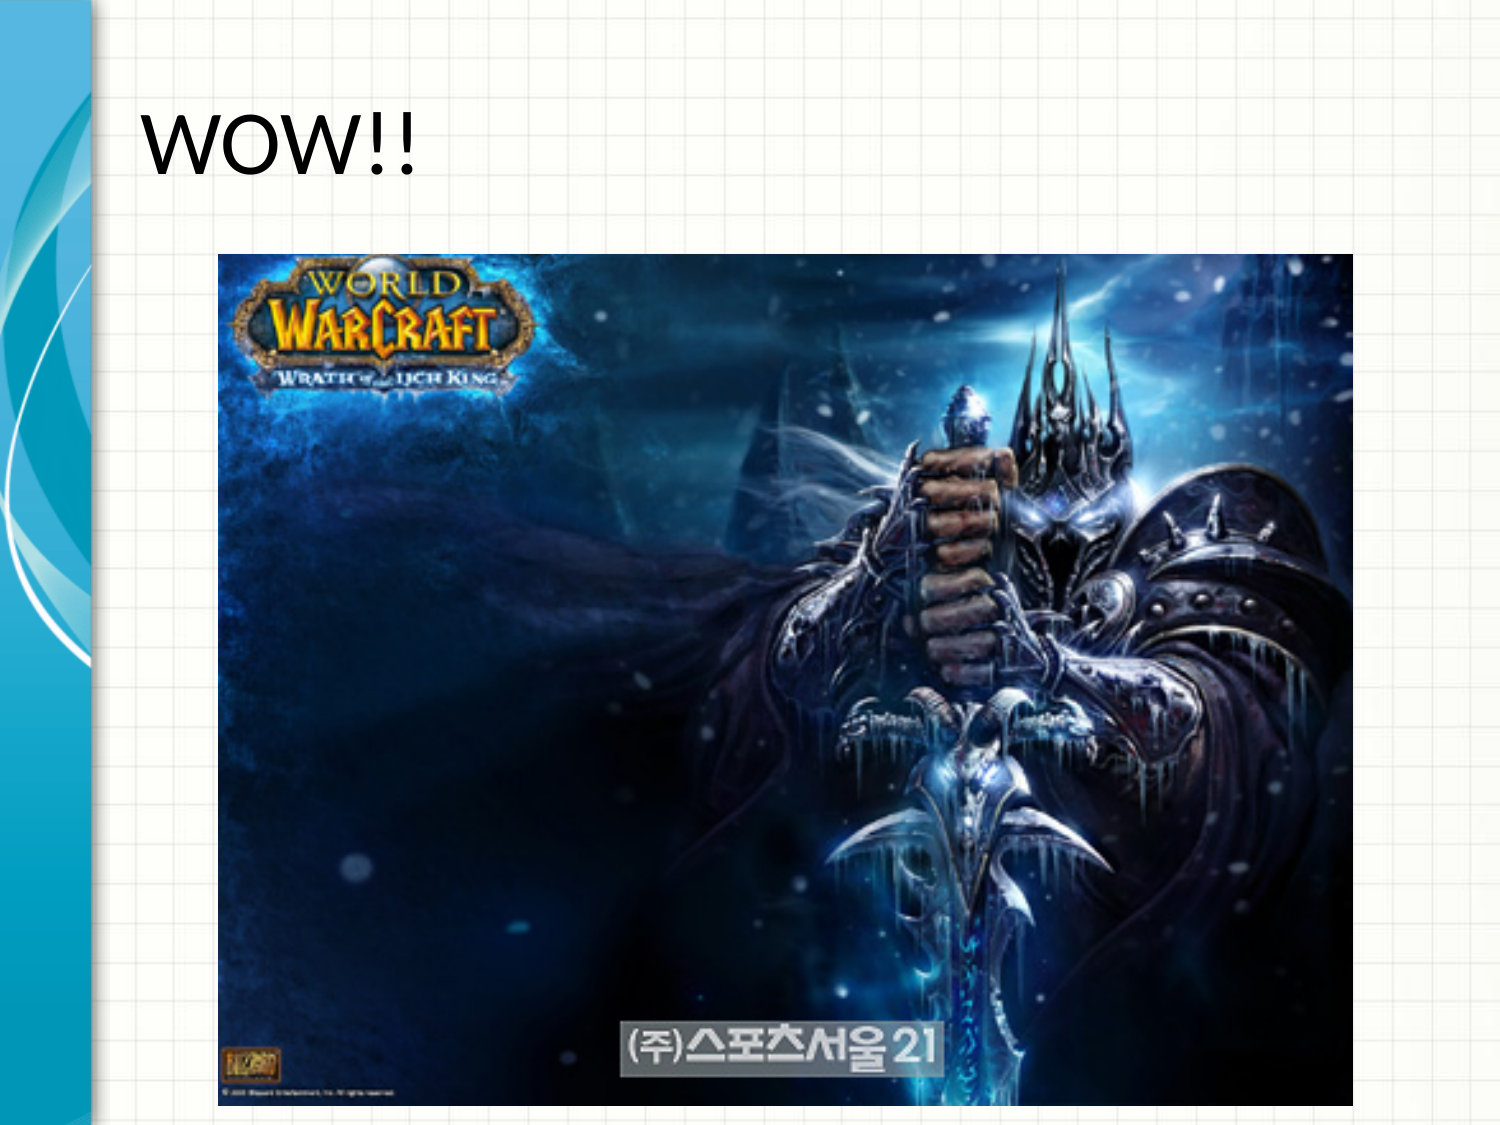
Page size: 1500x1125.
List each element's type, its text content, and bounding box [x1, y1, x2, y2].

title WOW!! [125, 44, 1450, 232]
picture [0, 0, 1500, 1125]
